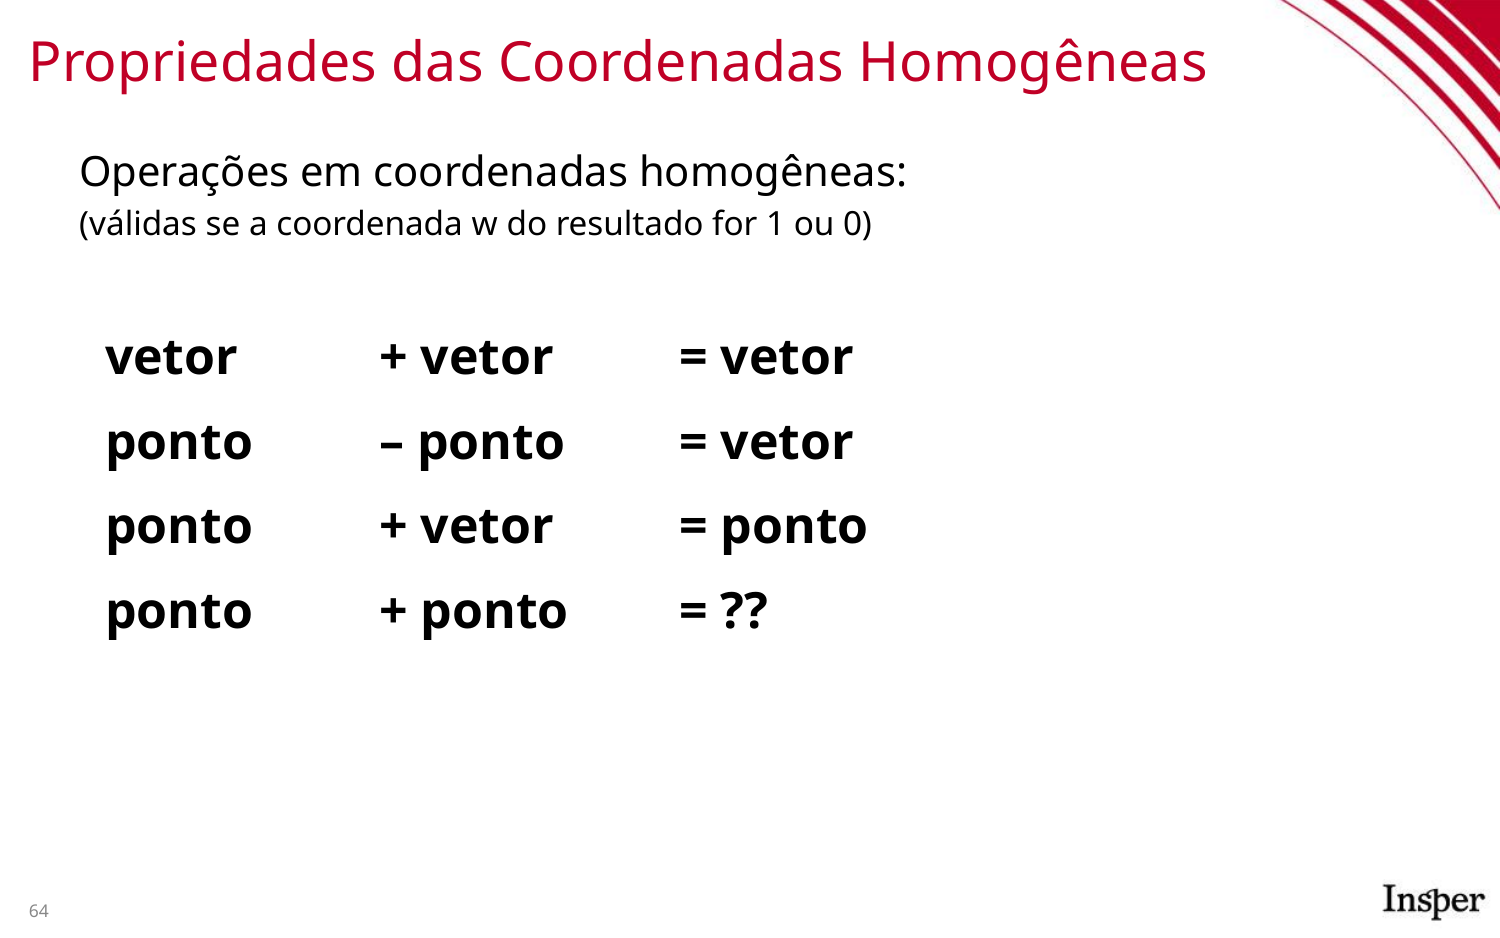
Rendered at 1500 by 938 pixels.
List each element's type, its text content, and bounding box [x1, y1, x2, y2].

slide_number 64 [0, 887, 78, 938]
title Propriedades das Coordenadas Homogêneas [13, 18, 1397, 104]
picture [249, 0, 1500, 938]
list Operações em coordenadas homogêneas: (válidas se a coordenada w do resultado for 1 ou 0) vetor + vetor = vetor ponto – ponto = vetor ponto + vetor = ponto ponto + ponto = ?? [64, 137, 1447, 876]
